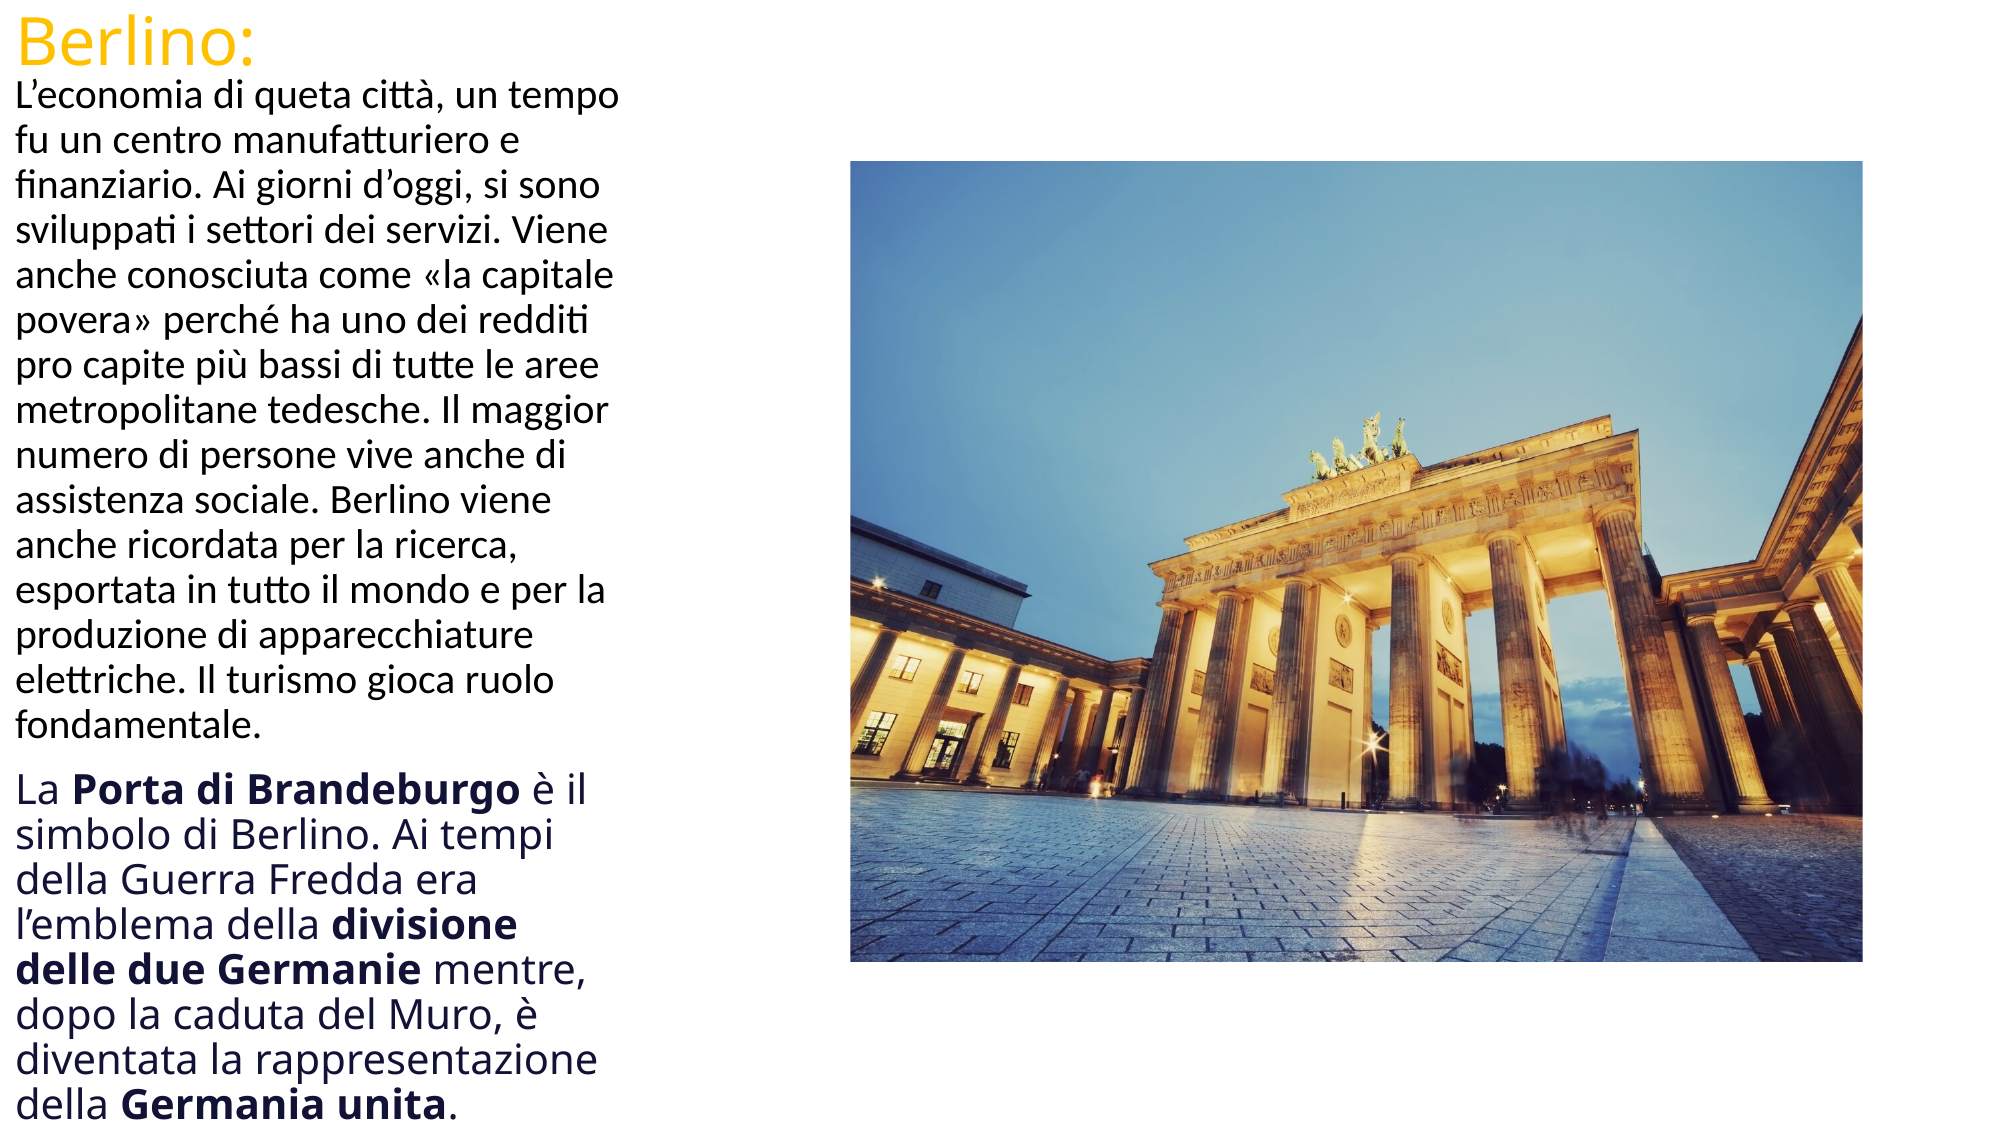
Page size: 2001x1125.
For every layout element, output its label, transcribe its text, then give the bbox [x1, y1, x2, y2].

title Berlino: [0, 0, 646, 65]
list L’economia di queta città, un tempo fu un centro manufatturiero e finanziario. Ai giorni d’oggi, si sono sviluppati i settori dei servizi. Viene anche conosciuta come «la capitale povera» perché ha uno dei redditi pro capite più bassi di tutte le aree metropolitane tedesche. Il maggior numero di persone vive anche di assistenza sociale. Berlino viene anche ricordata per la ricerca, esportata in tutto il mondo e per la produzione di apparecchiature elettriche. Il turismo gioca ruolo fondamentale. La Porta di Brandeburgo è il simbolo di Berlino. Ai tempi della Guerra Fredda era l’emblema della divisione delle due Germanie mentre, dopo la caduta del Muro, è diventata la rappresentazione della Germania unita. [0, 65, 646, 691]
picture [850, 161, 1863, 962]
